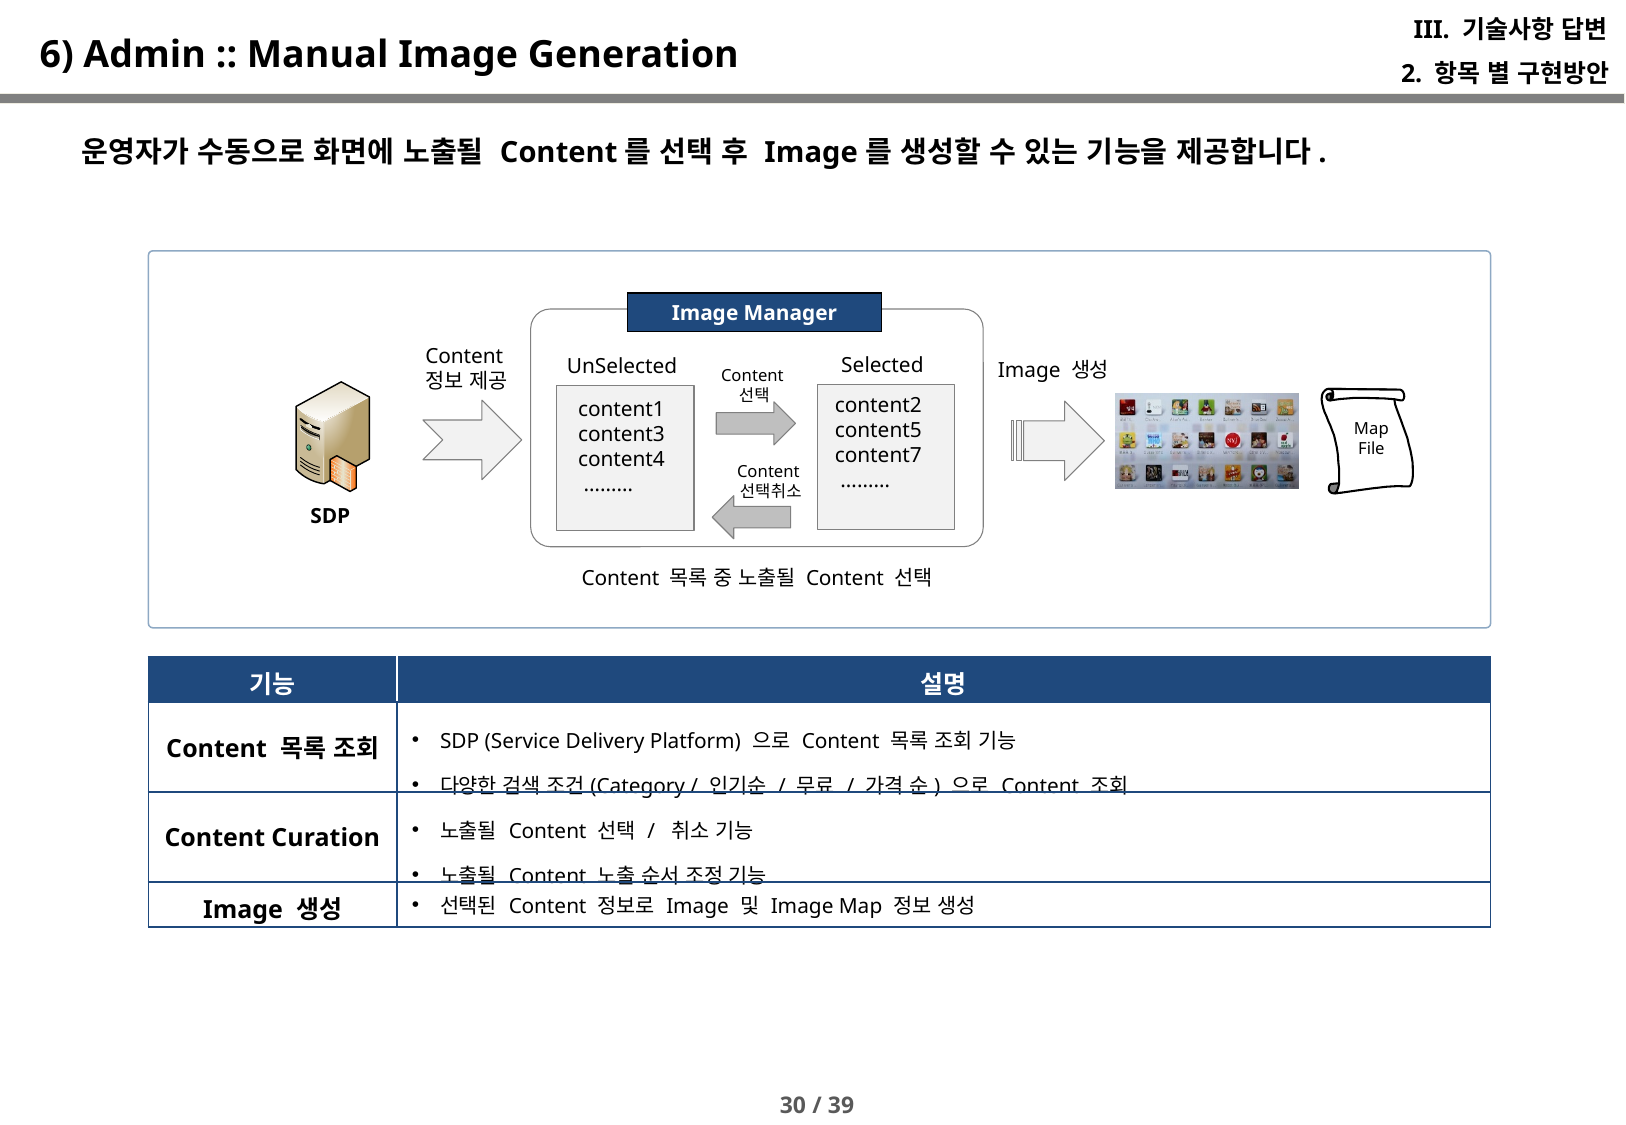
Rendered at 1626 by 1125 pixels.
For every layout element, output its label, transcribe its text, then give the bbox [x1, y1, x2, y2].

text_box III. 기술사항 답변 [1264, 0, 1623, 52]
table_cell Image 생성 [149, 883, 396, 926]
text_box 운영자가 수동으로 화면에 노출될 Content를 선택 후 Image를 생성할 수 있는 기능을 제공합니다. [66, 118, 1567, 176]
table_cell Content 목록 조회 [149, 703, 396, 791]
title 6) Admin :: Manual Image Generation [24, 21, 1047, 85]
table_cell 노출될 Content 선택 / 취소 기능 노출될 Content 노출 순서 조정 기능 [398, 793, 1490, 881]
picture [1115, 393, 1300, 490]
table_cell 선택된 Content 정보로 Image 및 Image Map 정보 생성 [398, 883, 1490, 926]
table_cell Content Curation [149, 793, 396, 881]
text_box 2. 항목 별 구현방안 [1267, 44, 1625, 96]
table_cell SDP (Service Delivery Platform) 으로 Content 목록 조회 기능 다양한 검색 조건(Category / 인기순 / 무료 / 가격 순) 으로 Content 조회 [398, 703, 1490, 791]
table_header 설명 [398, 658, 1490, 701]
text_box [1321, 388, 1414, 494]
table_header 기능 [149, 658, 396, 701]
text_box [148, 250, 1491, 628]
picture [293, 379, 372, 494]
